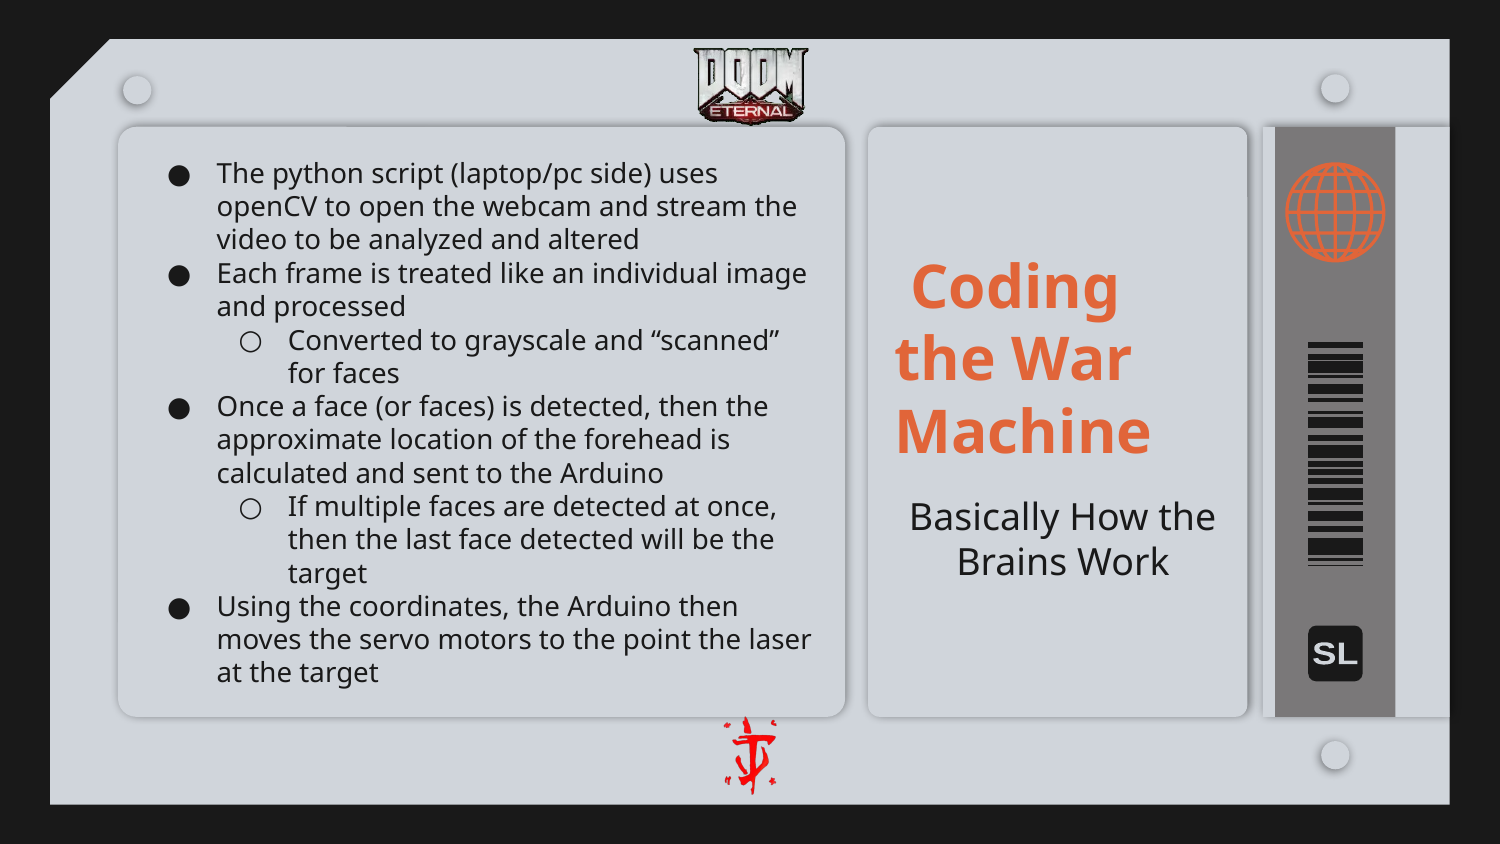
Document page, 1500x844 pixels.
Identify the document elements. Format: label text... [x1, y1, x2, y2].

title Coding the War Machine [879, 233, 1247, 465]
picture [689, 31, 811, 141]
text_box The python script (laptop/pc side) uses openCV to open the webcam and stream the video to be analyzed and altered Each frame is treated like an individual image and processed Converted to grayscale and “scanned” for faces Once a face (or faces) is detected, then the approximate location of the forehead is calculated and sent to the Arduino If multiple faces are detected at once, then the last face detected will be the target Using the coordinates, the Arduino then moves the servo motors to the point the laser at the target [130, 140, 835, 708]
subtitle Basically How the Brains Work [879, 465, 1247, 611]
picture [695, 711, 805, 799]
